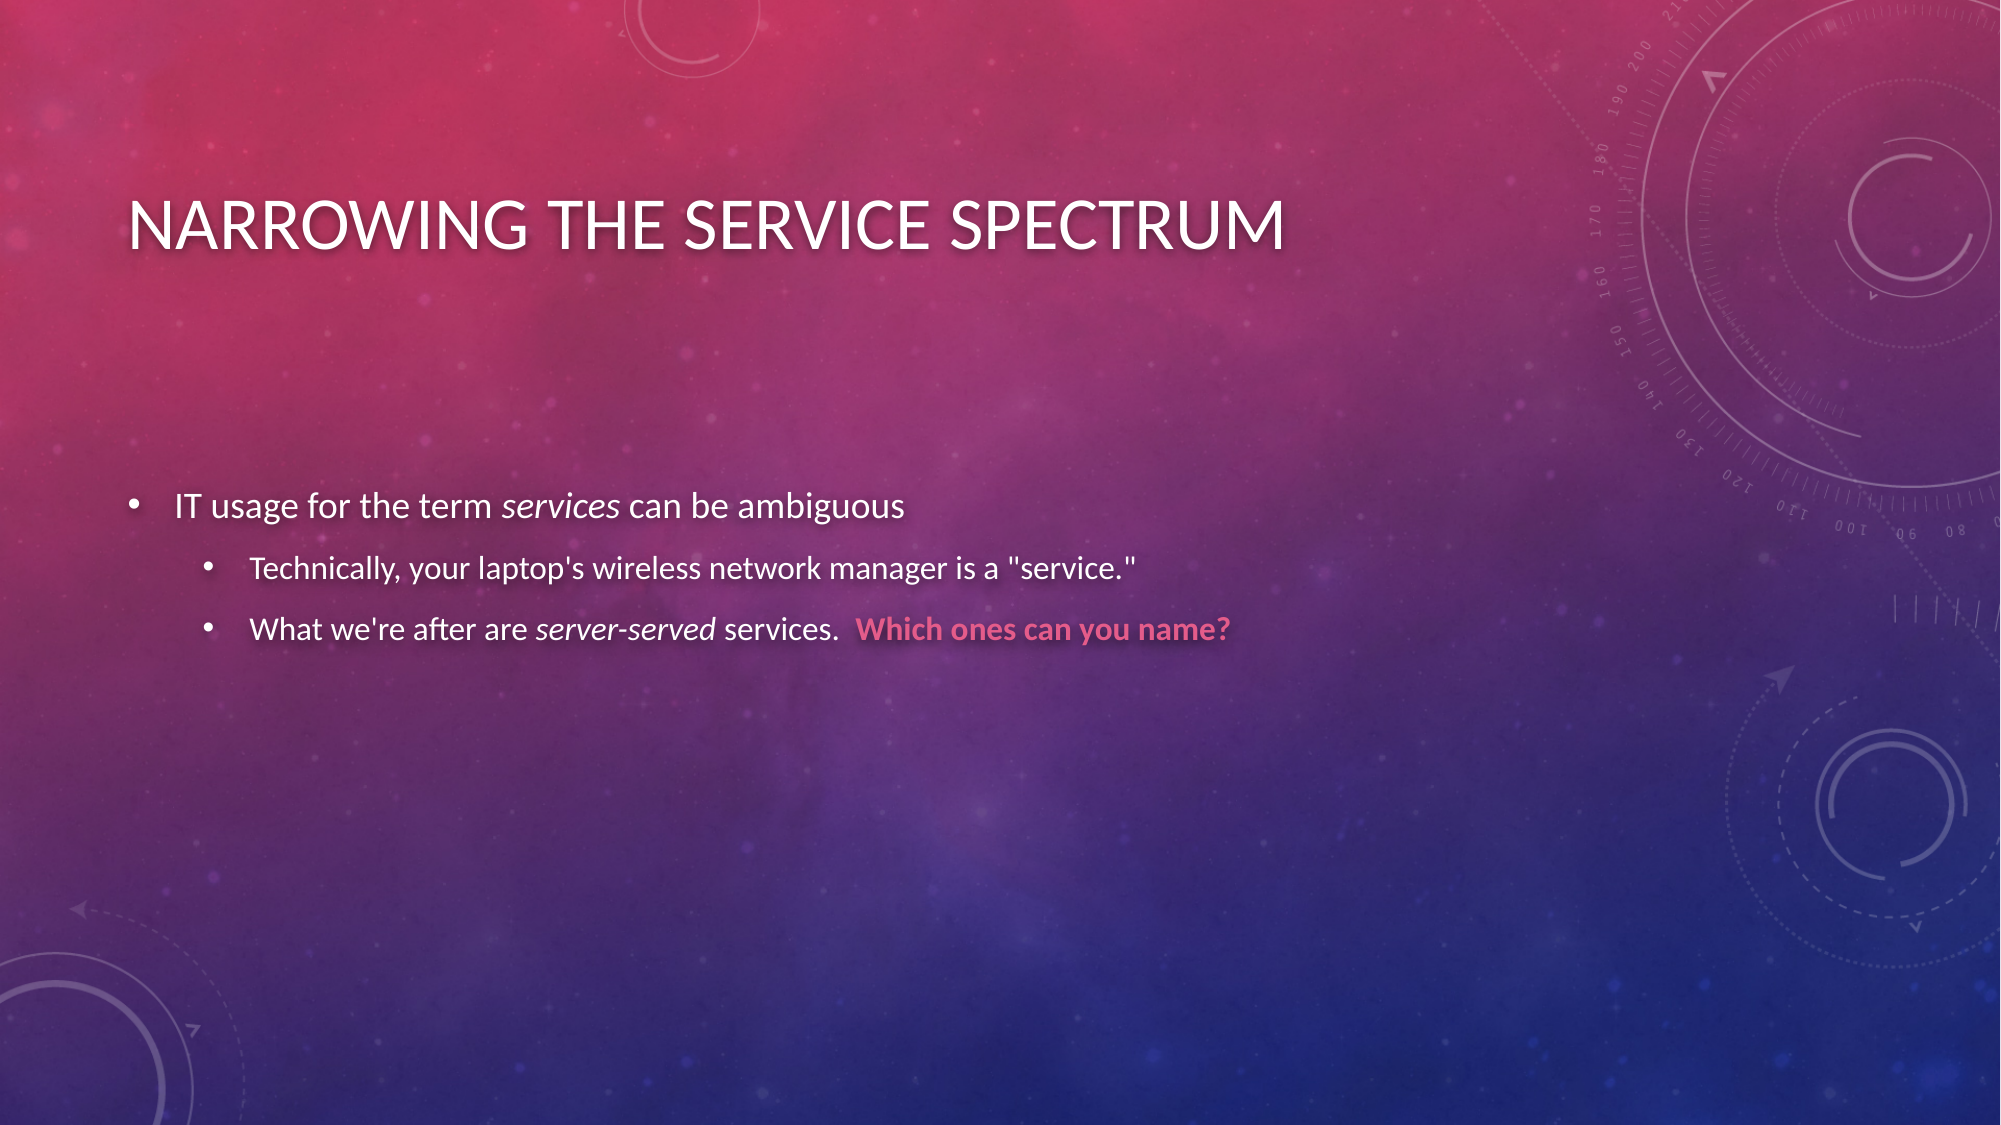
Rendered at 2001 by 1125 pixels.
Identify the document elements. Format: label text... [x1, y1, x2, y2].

list IT usage for the term services can be ambiguous Technically, your laptop's wireless network manager is a "service." What we're after are server-served services. Which ones can you name? [112, 344, 1775, 943]
title NARROWING THE SERVICE SPECTRUM [112, 99, 1353, 339]
picture [0, 0, 2001, 1125]
